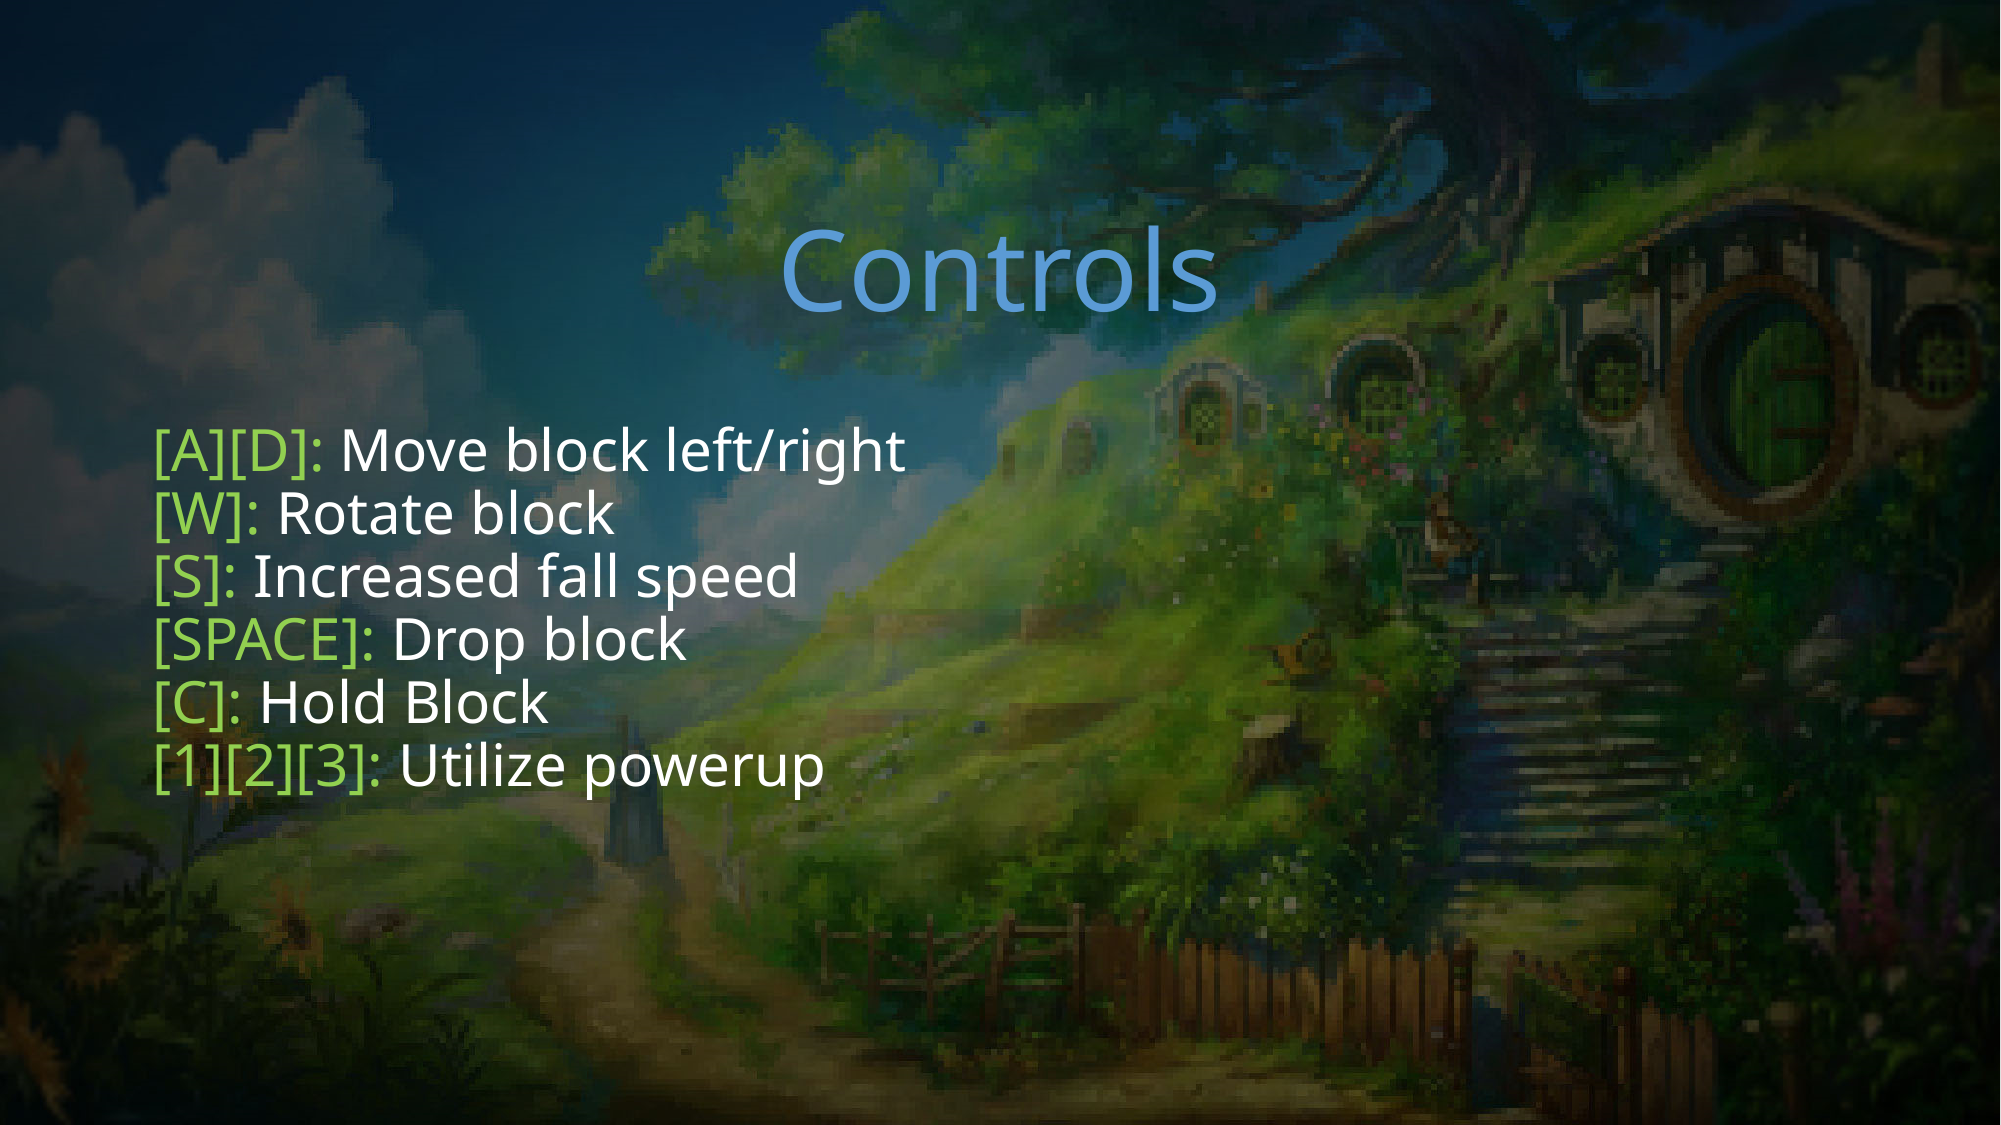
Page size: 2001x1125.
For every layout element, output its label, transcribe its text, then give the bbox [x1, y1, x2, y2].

title Controls [137, 166, 1863, 385]
picture [0, 0, 2001, 1125]
list [A][D]: Move block left/right [W]: Rotate block [S]: Increased fall speed [SPACE]: Drop block [C]: Hold Block [1][2][3]: Utilize powerup [137, 413, 1863, 1014]
